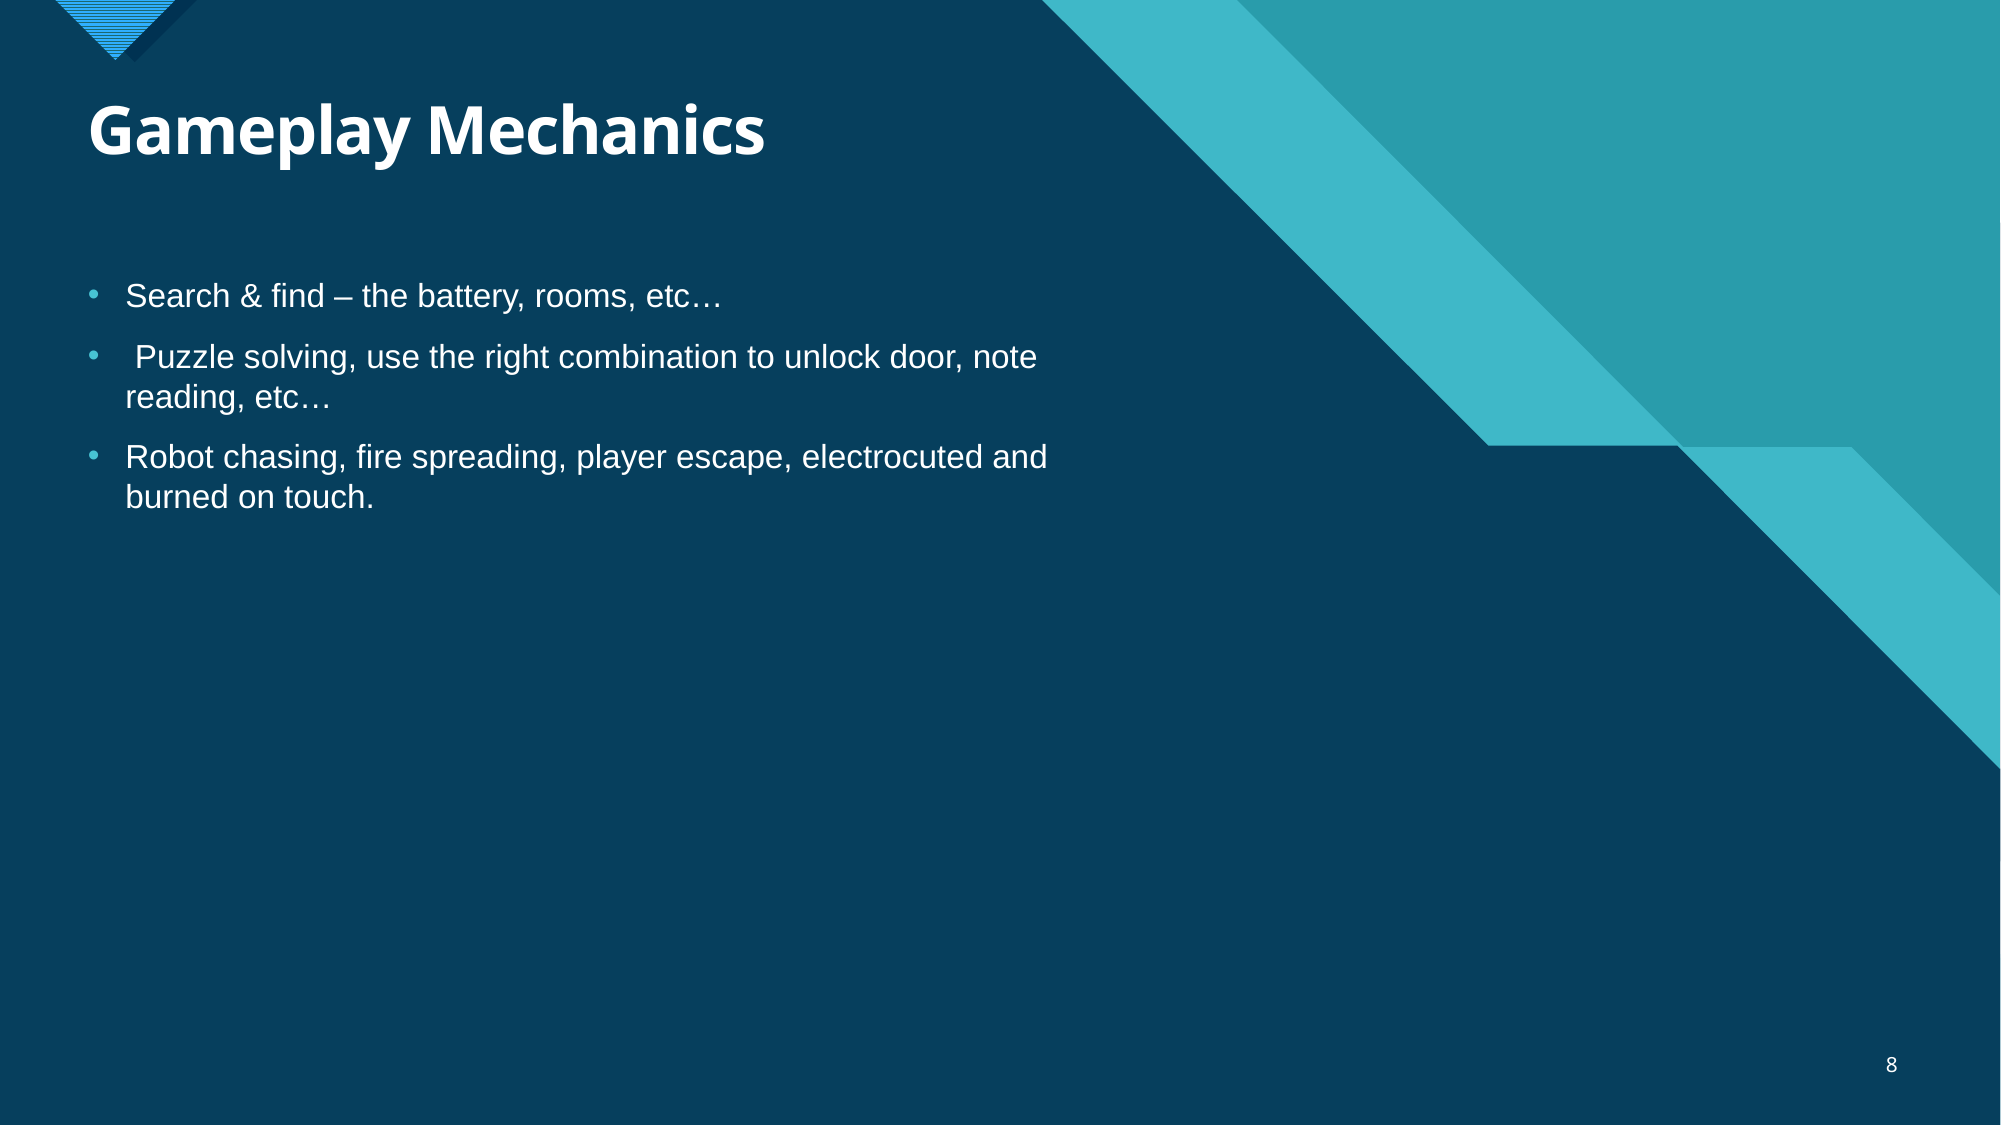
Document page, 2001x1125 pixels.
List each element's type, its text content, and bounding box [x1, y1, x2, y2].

slide_number 8 [1845, 1035, 1913, 1096]
list Search & find – the battery, rooms, etc… Puzzle solving, use the right combination to unlock door, note reading, etc… Robot chasing, fire spreading, player escape, electrocuted and burned on touch. [72, 266, 1175, 939]
title Gameplay Mechanics [72, 89, 1913, 177]
